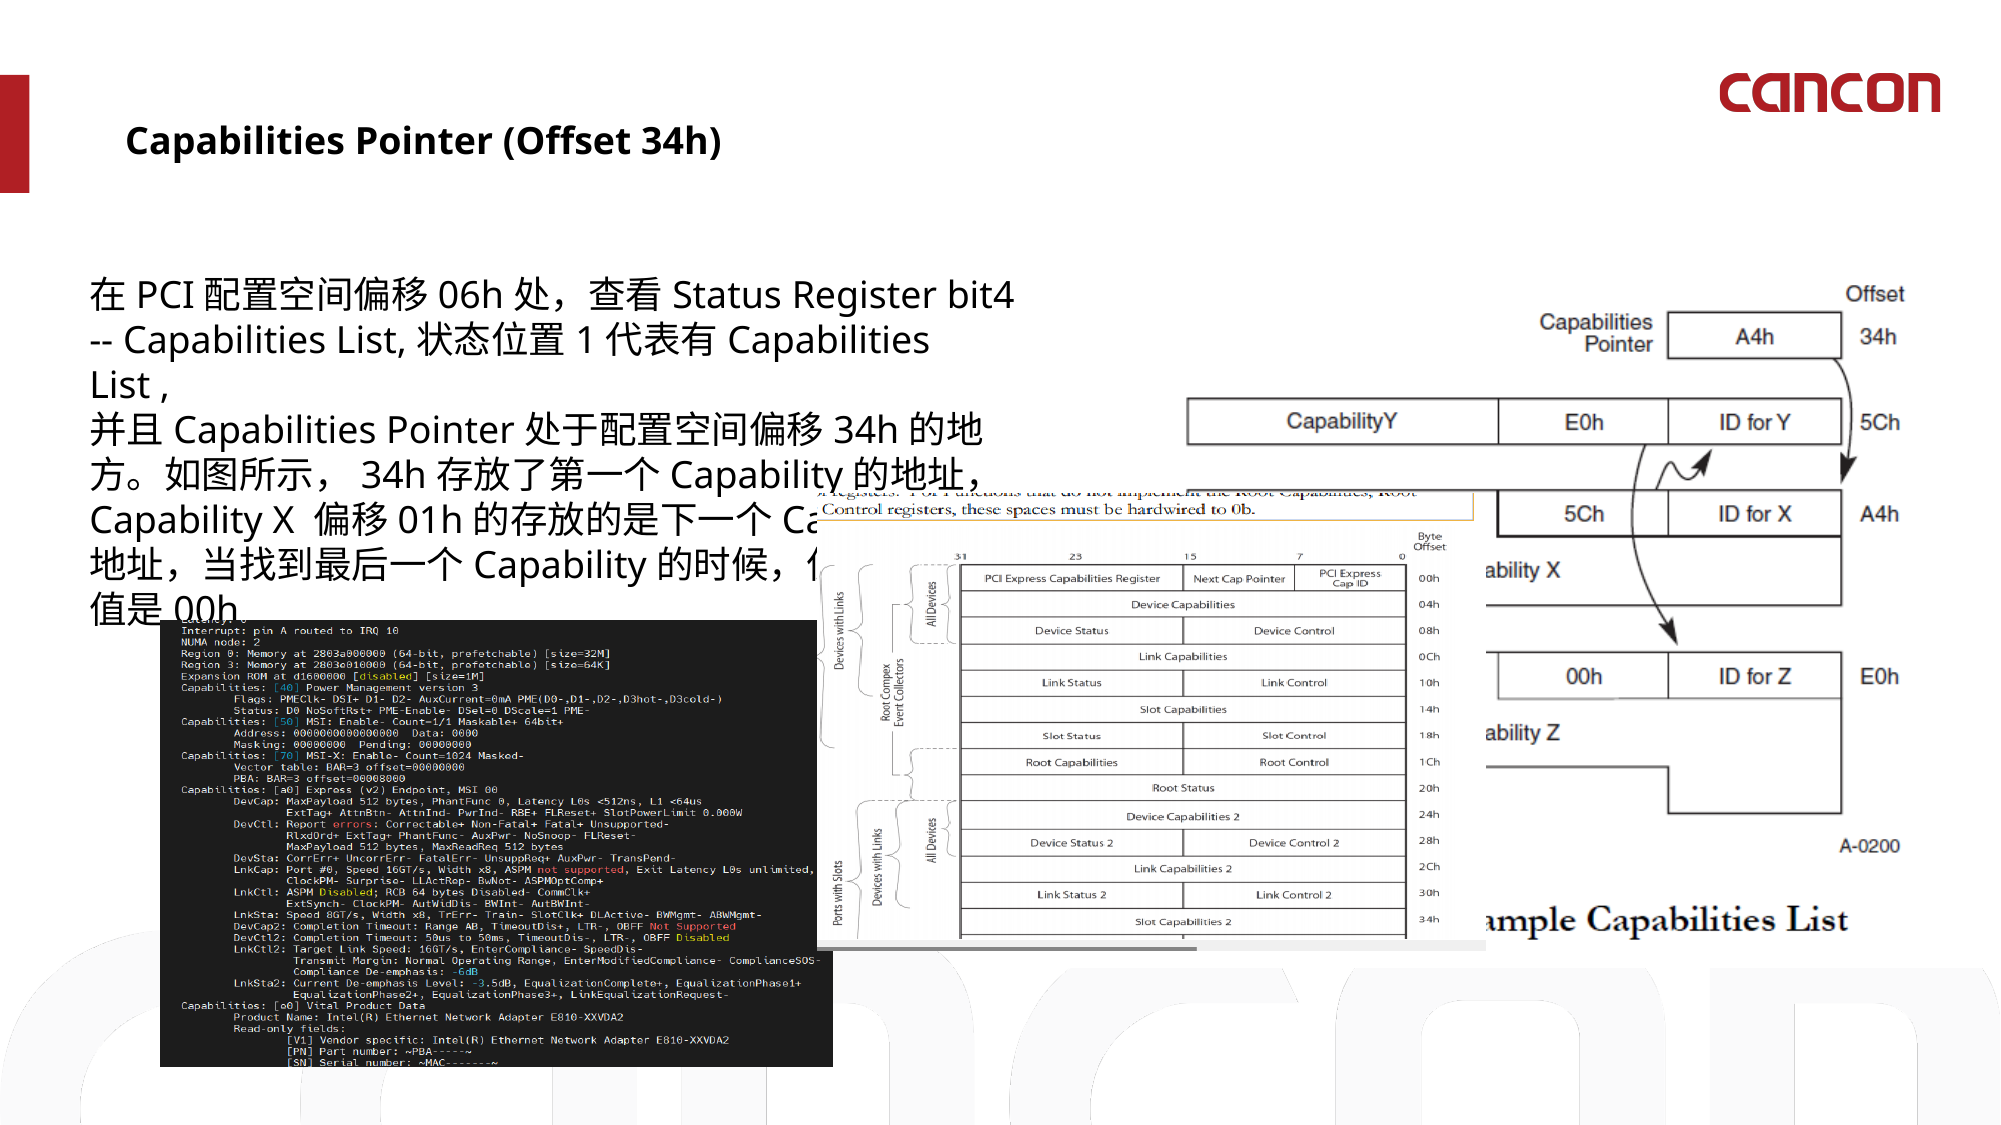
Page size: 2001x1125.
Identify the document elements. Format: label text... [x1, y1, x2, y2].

picture [160, 219, 2000, 1067]
text_box 在PCI配置空间偏移06h处，查看Status Register bit4 -- Capabilities List,状态位置1代表有Capabilities List , 并且Capabilities Pointer处于配置空间偏移34h的地方。如图所示，34h存放了第一个Capability的地址，Capability X 偏移01h的存放的是下一个Capability的地址，当找到最后一个Capability的时候，偏移01h的值是00h [74, 263, 1026, 819]
text_box Capabilities Pointer (Offset 34h) [110, 109, 748, 170]
